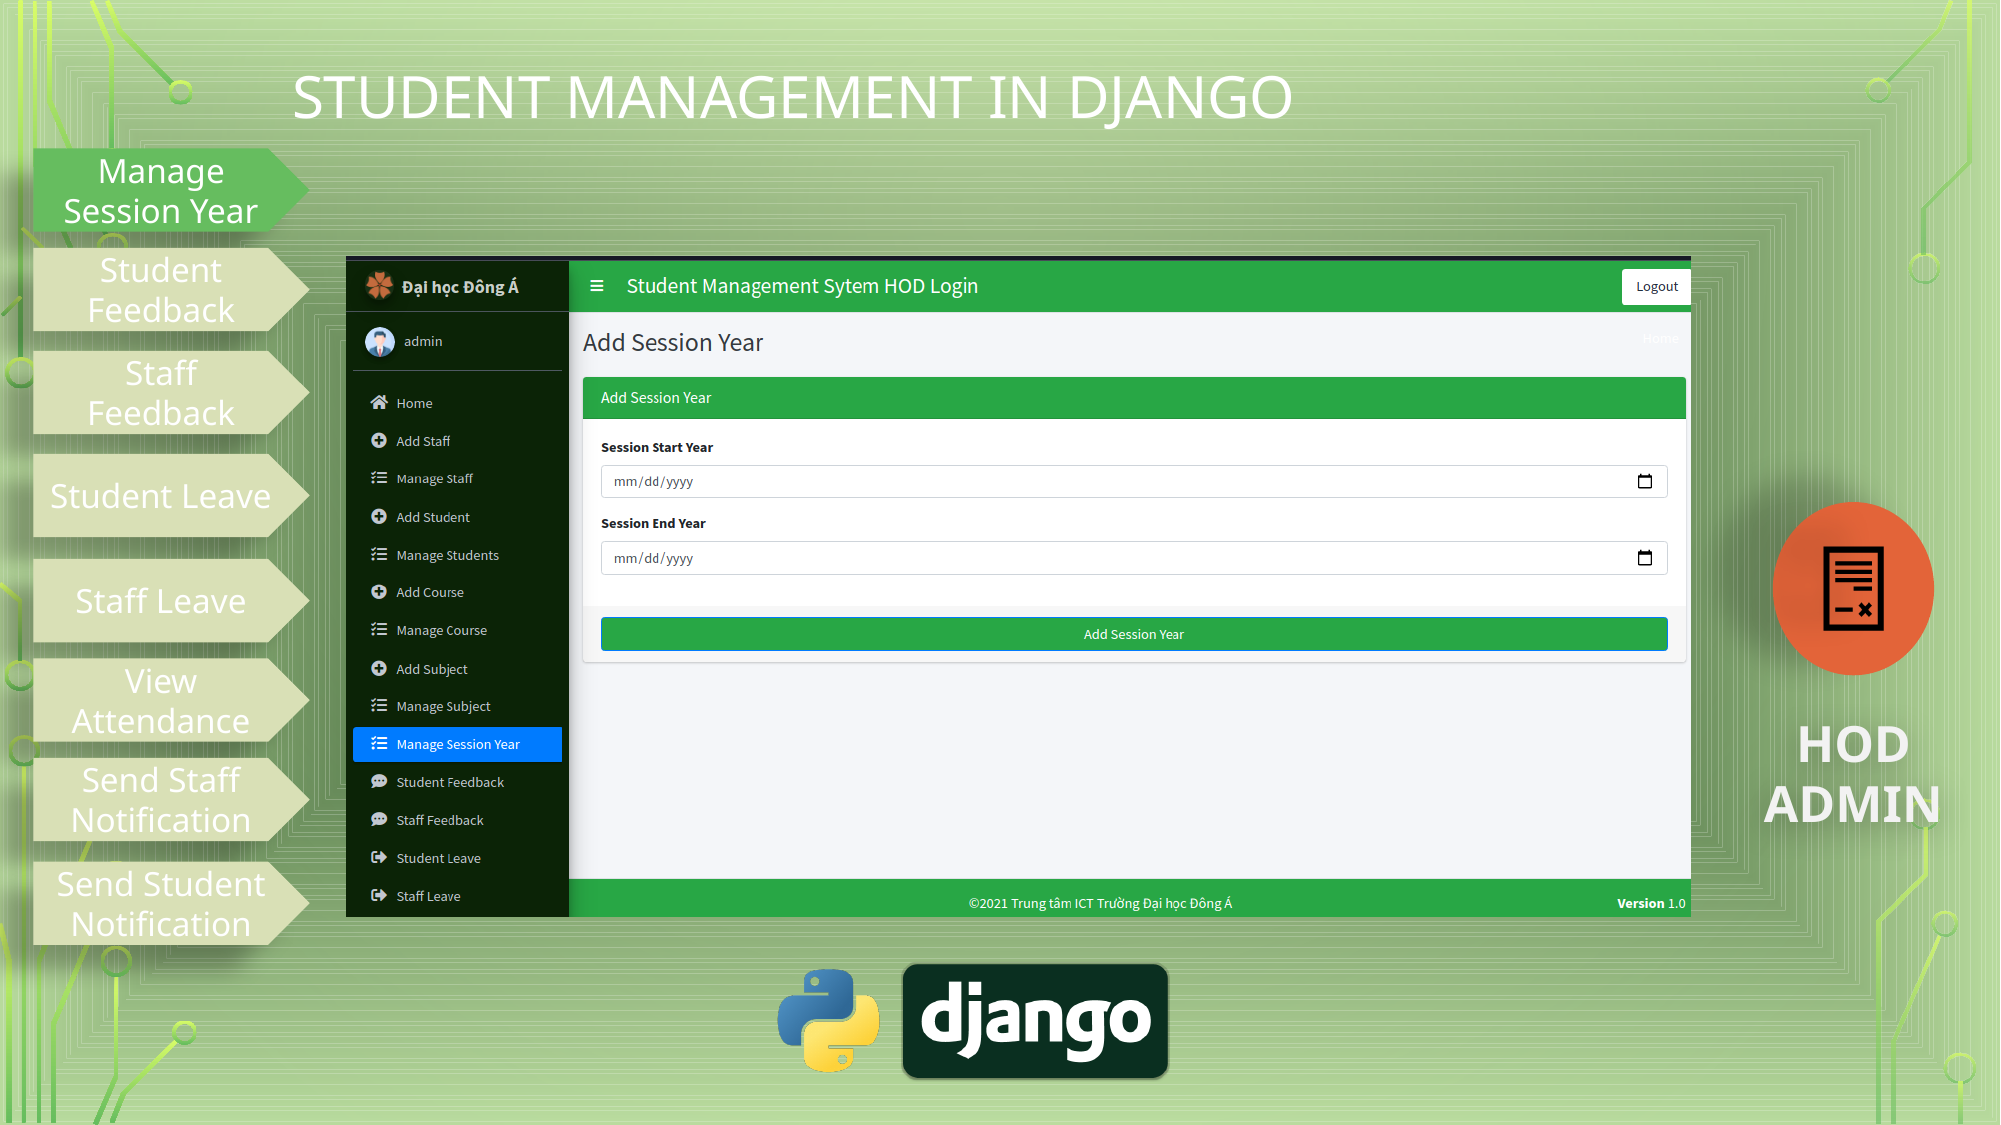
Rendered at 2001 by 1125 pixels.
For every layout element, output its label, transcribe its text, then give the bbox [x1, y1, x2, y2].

text_box Staff Feedback [32, 349, 311, 436]
text_box Staff Leave [32, 557, 311, 644]
text_box Student Feedback [32, 246, 311, 333]
text_box Student Leave [32, 452, 311, 539]
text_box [1705, 501, 2000, 816]
text_box View Attendance [32, 657, 311, 744]
text_box Send Staff Notification [32, 756, 311, 843]
text_box Manage Session Year [32, 147, 311, 234]
text_box Send Student Notification [32, 860, 311, 947]
picture [346, 256, 1691, 917]
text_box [734, 917, 1207, 1125]
title Student management in django [259, 36, 1329, 163]
